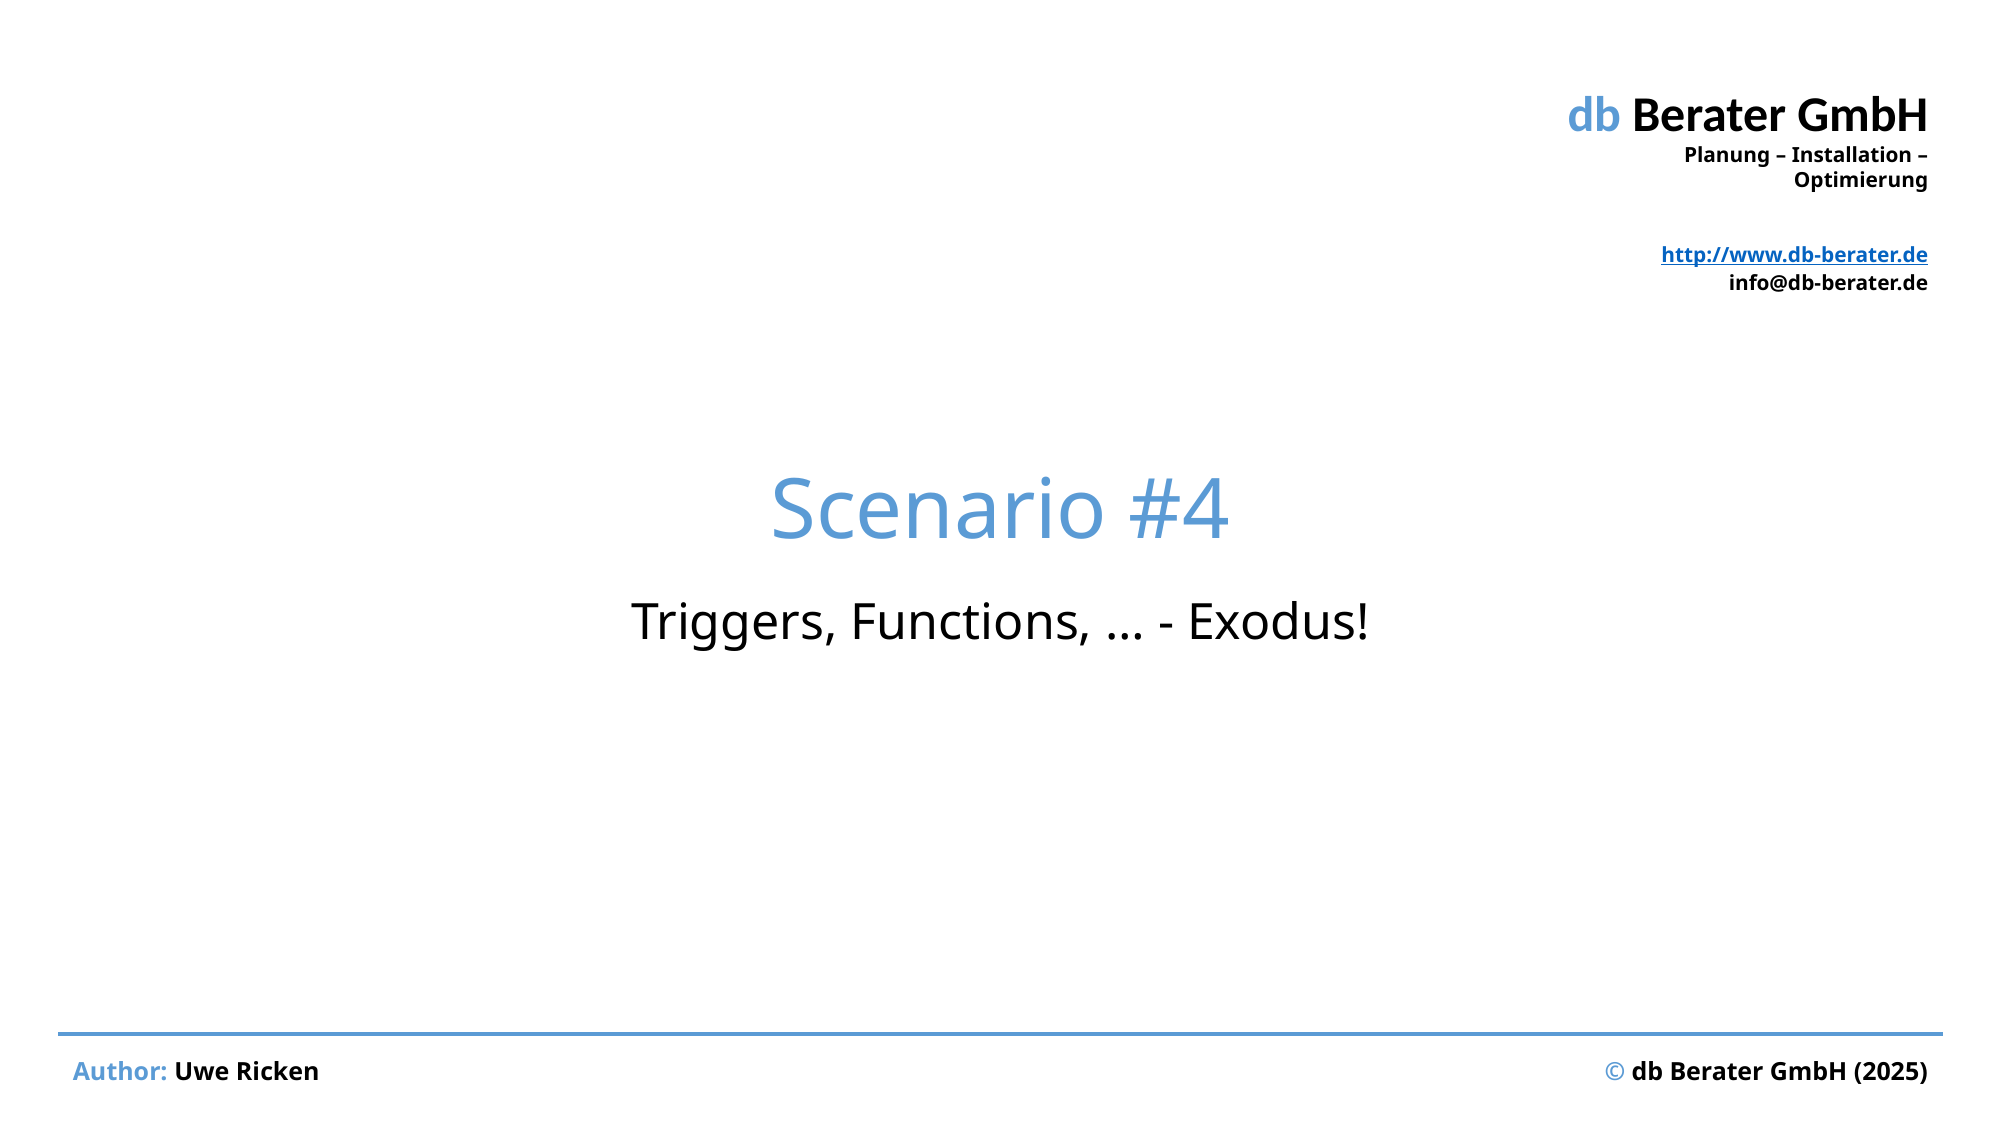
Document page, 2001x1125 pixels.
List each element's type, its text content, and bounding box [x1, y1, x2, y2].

title Scenario #4 [56, 273, 1945, 563]
subtitle Triggers, Functions, … - Exodus! [56, 590, 1945, 921]
